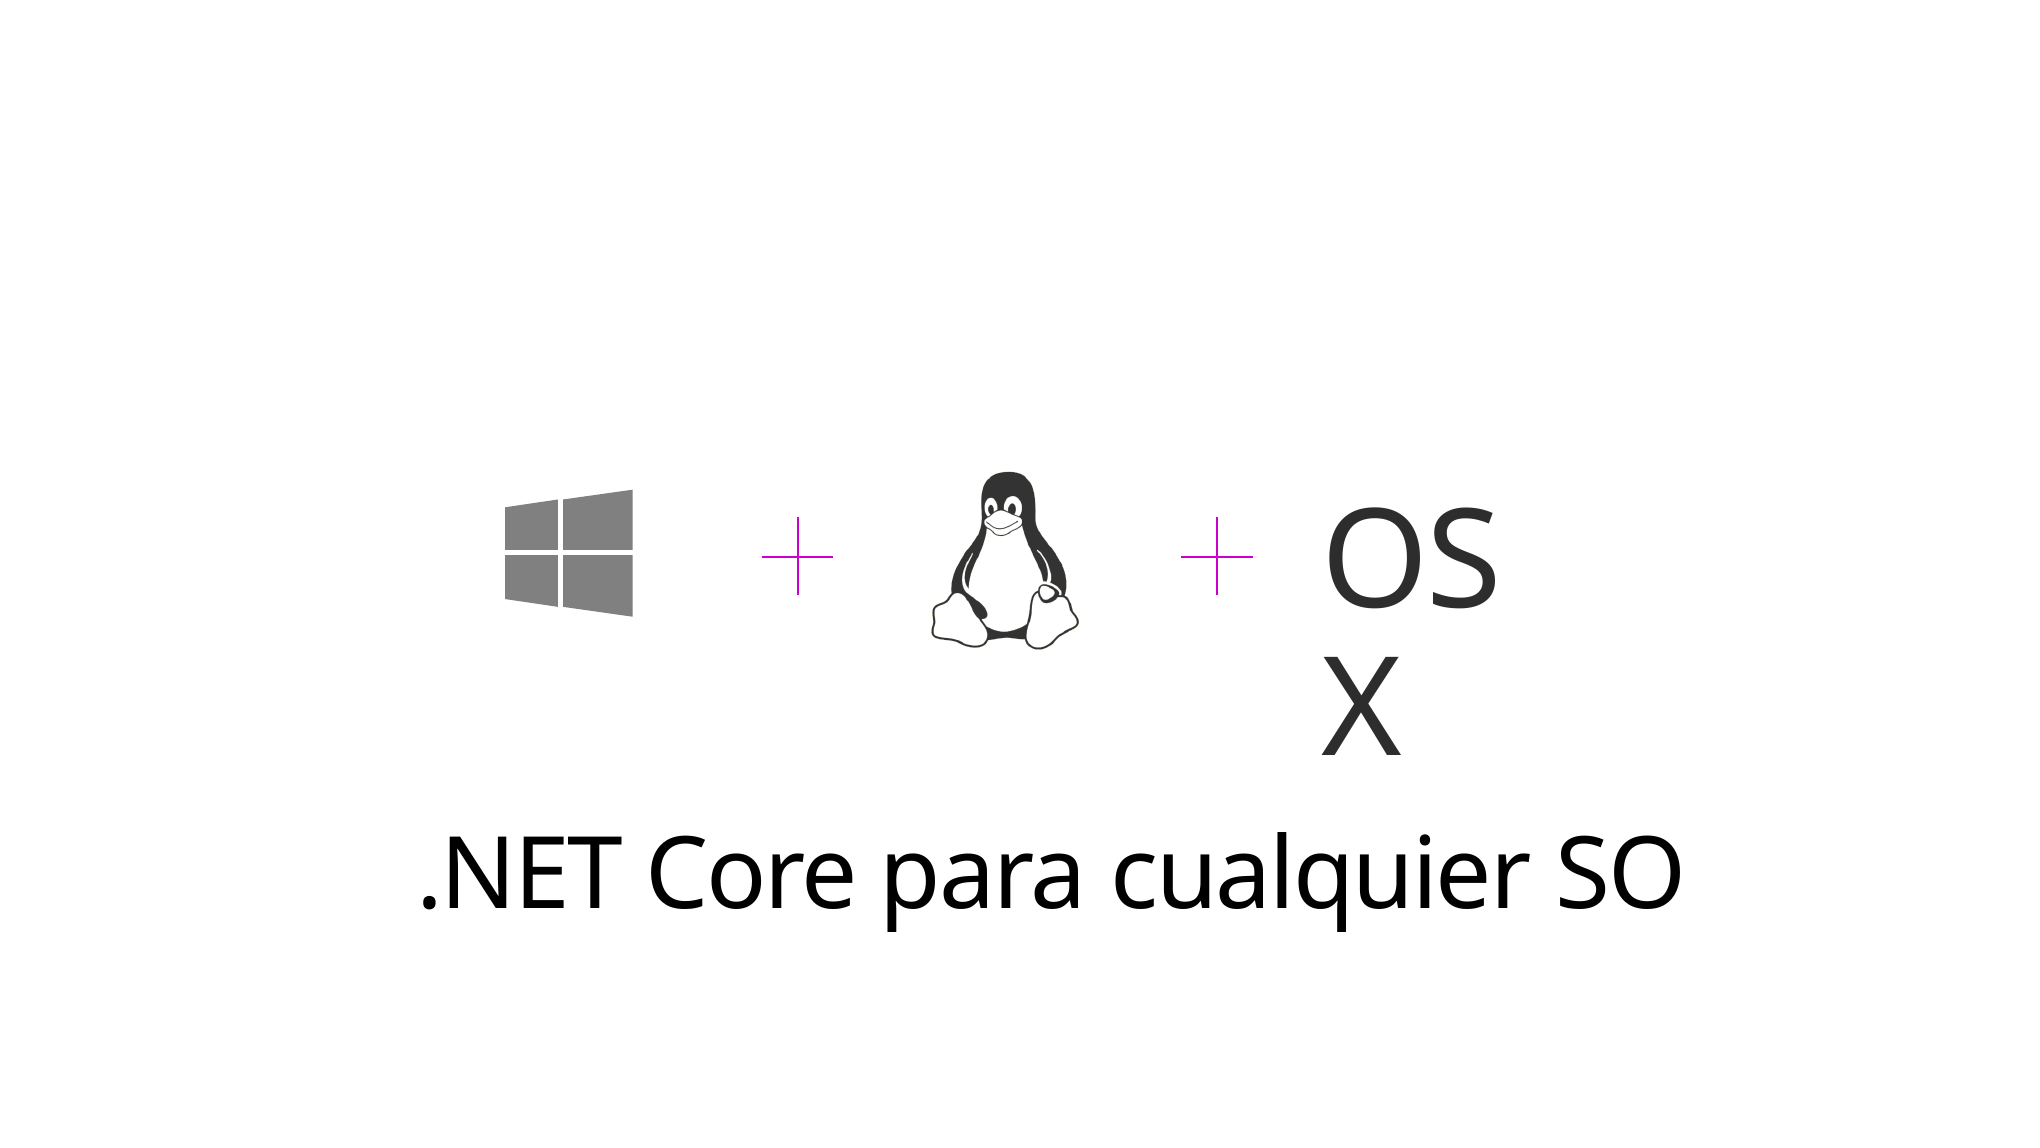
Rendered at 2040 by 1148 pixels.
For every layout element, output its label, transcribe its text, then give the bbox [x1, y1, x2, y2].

text_box OS X [1298, 470, 1636, 804]
title .NET Core para cualquier SO [319, 806, 1783, 920]
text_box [761, 516, 834, 596]
text_box [563, 555, 633, 617]
text_box [505, 499, 558, 550]
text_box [1181, 516, 1253, 596]
text_box [505, 555, 558, 607]
text_box [563, 489, 633, 550]
picture [926, 465, 1081, 653]
